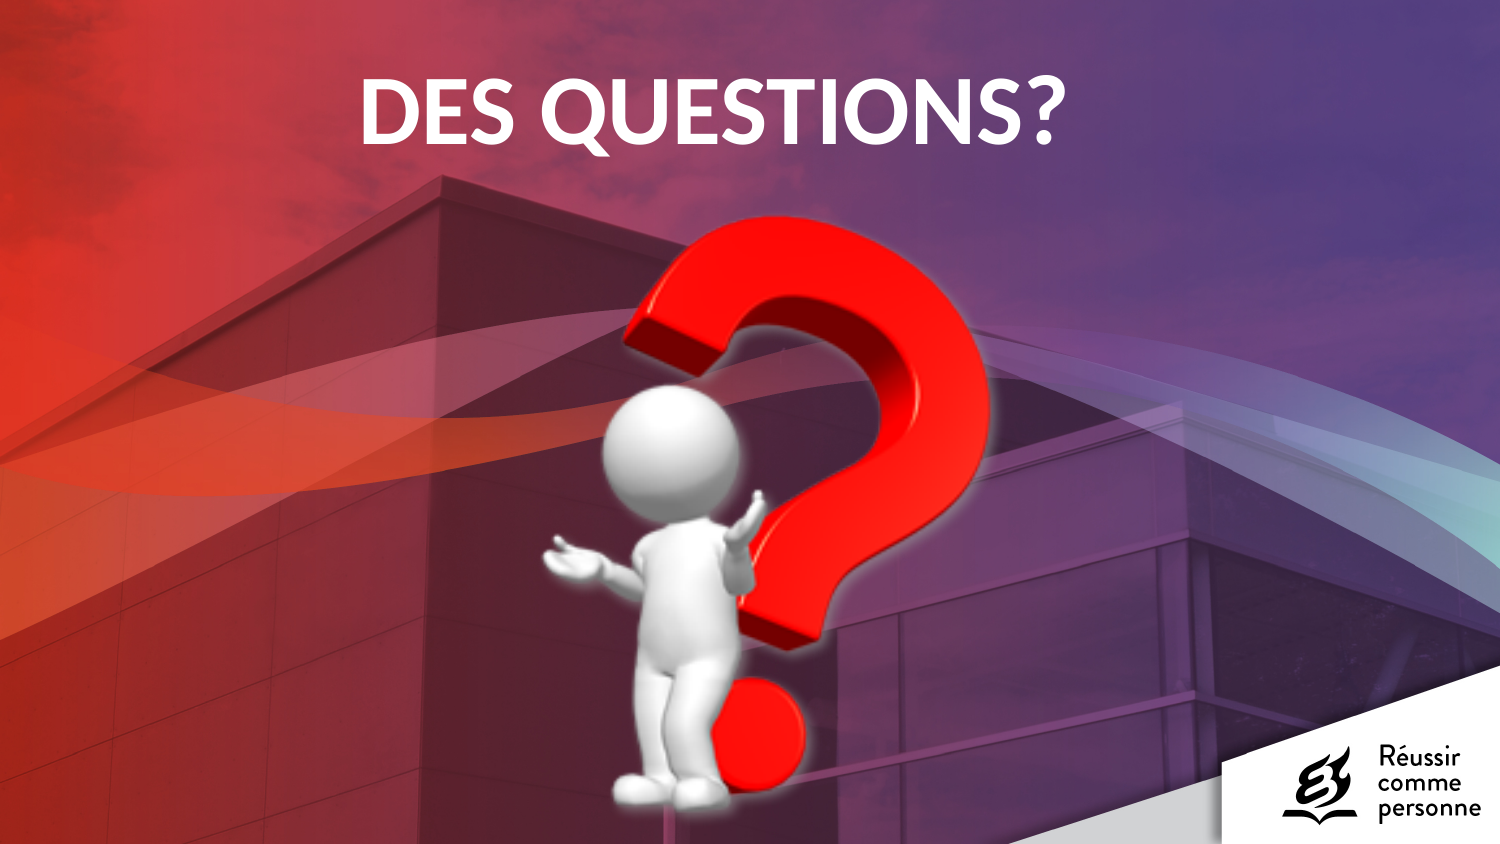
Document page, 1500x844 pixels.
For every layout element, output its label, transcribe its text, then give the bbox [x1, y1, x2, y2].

title DES QUESTIONS? [76, 45, 1352, 165]
picture [0, 0, 1500, 844]
